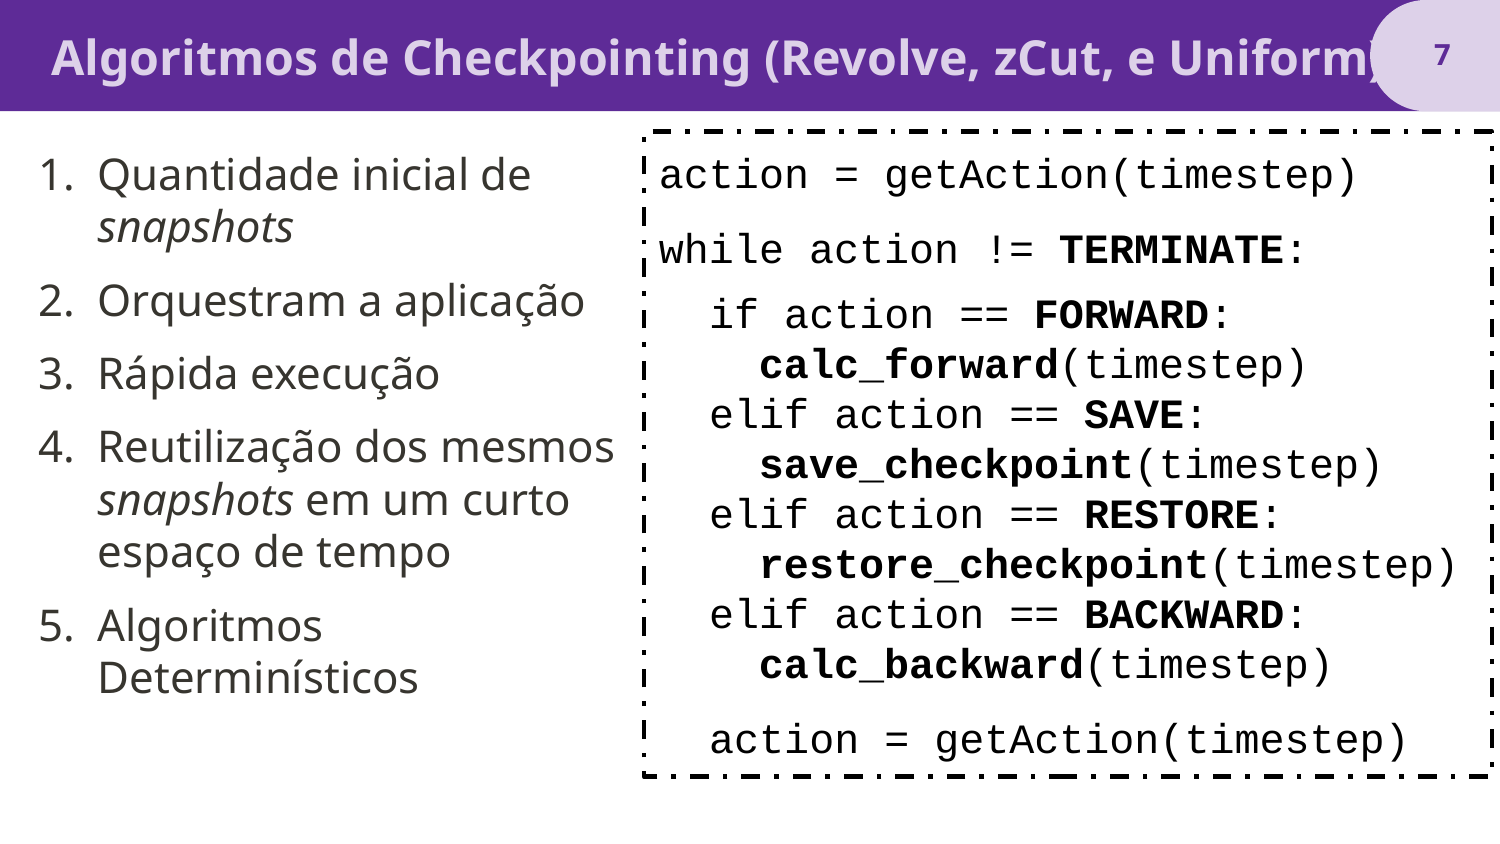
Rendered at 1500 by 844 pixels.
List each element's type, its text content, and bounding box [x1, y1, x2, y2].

text_box Quantidade inicial de snapshots Orquestram a aplicação Rápida execução Reutilização dos mesmos snapshots em um curto espaço de tempo Algoritmos Determinísticos [7, 131, 632, 844]
slide_number ‹#› [1370, 0, 1500, 112]
text_box action = getAction(timestep) while action != TERMINATE: if action == FORWARD: calc_forward(timestep) elif action == SAVE: save_checkpoint(timestep) elif action == RESTORE: restore_checkpoint(timestep) elif action == BACKWARD: calc_backward(timestep) action = getAction(timestep) [644, 131, 1492, 777]
title Algoritmos de Checkpointing (Revolve, zCut, e Uniform) [0, 0, 1370, 112]
